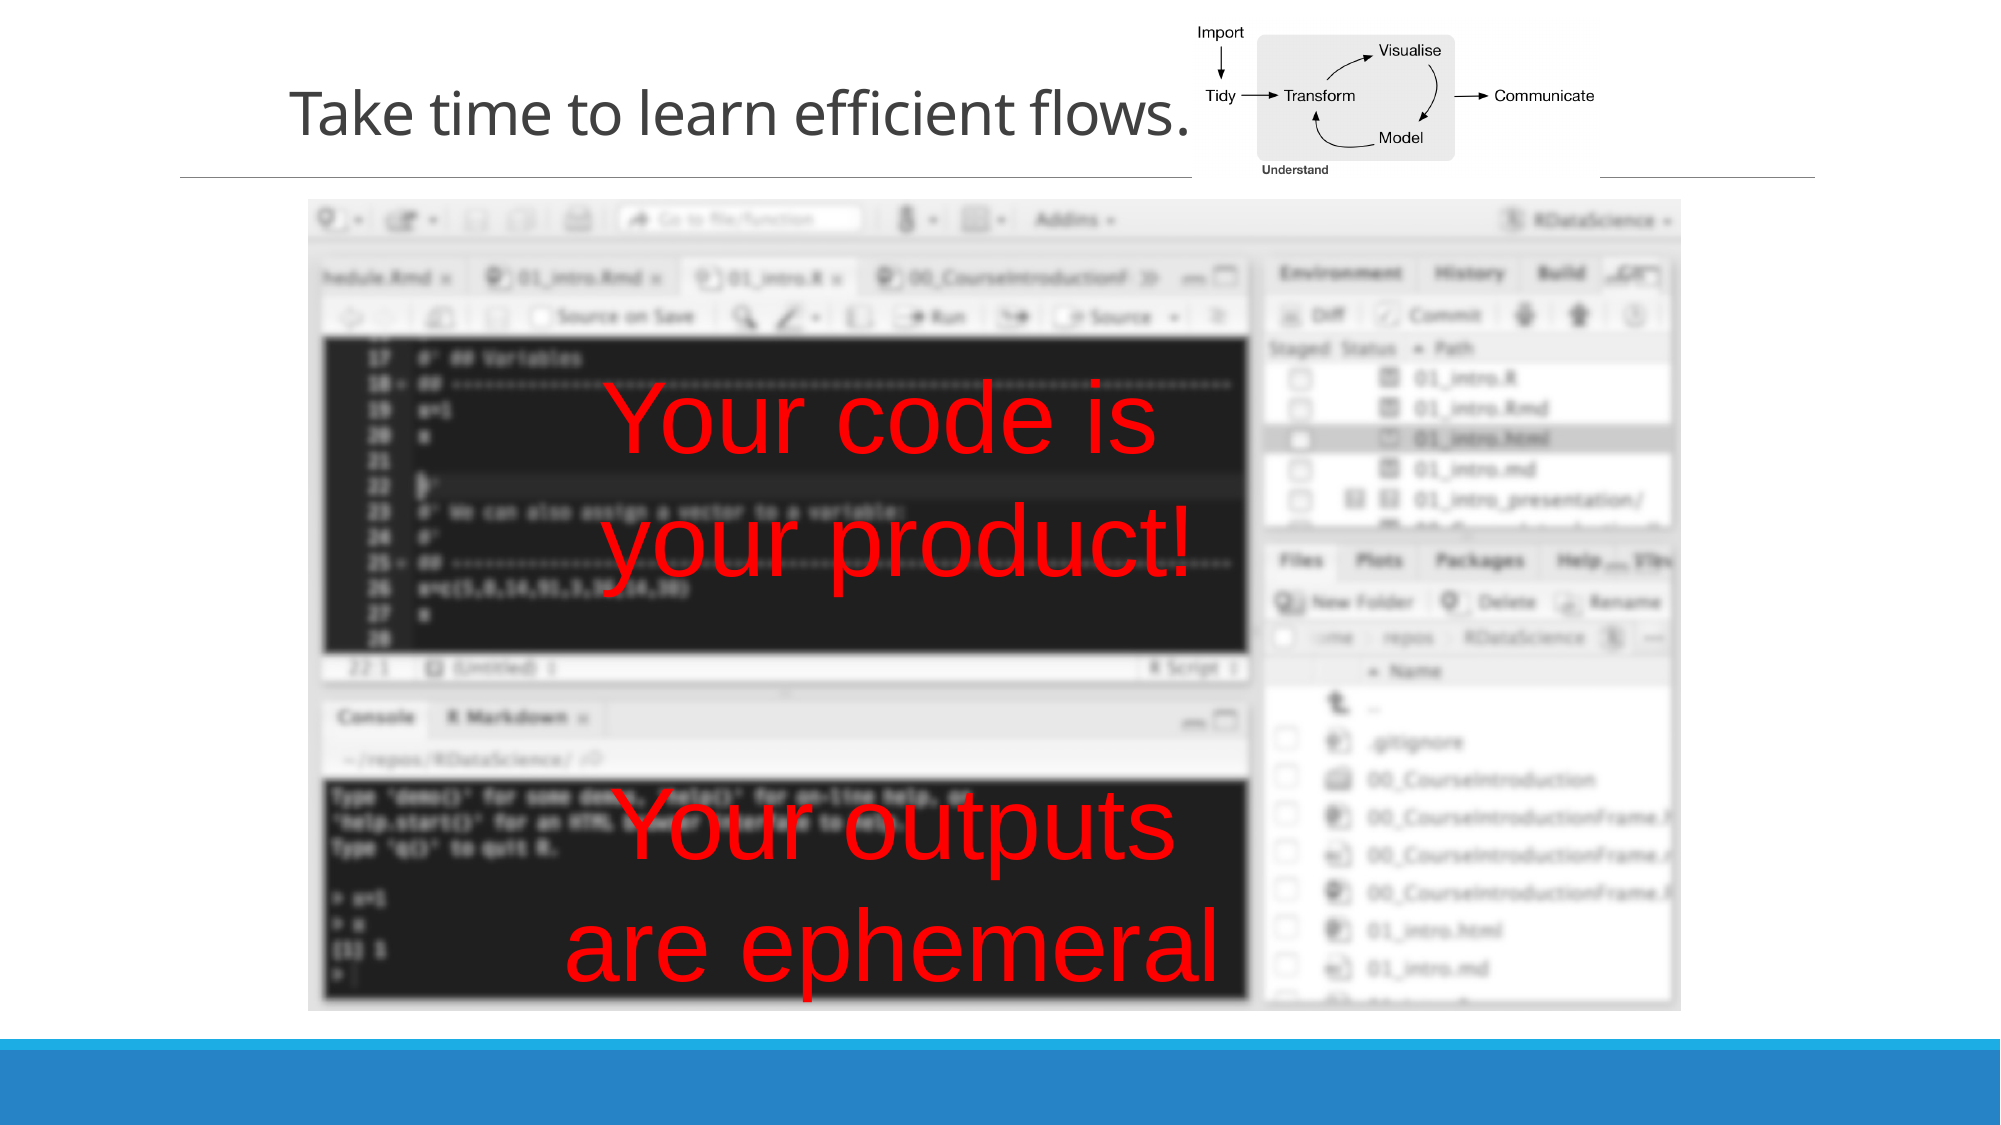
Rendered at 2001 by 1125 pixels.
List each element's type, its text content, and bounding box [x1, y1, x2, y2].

picture [1192, 17, 1600, 179]
title Take time to learn efficient flows… [274, 48, 1189, 156]
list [308, 199, 1681, 1012]
